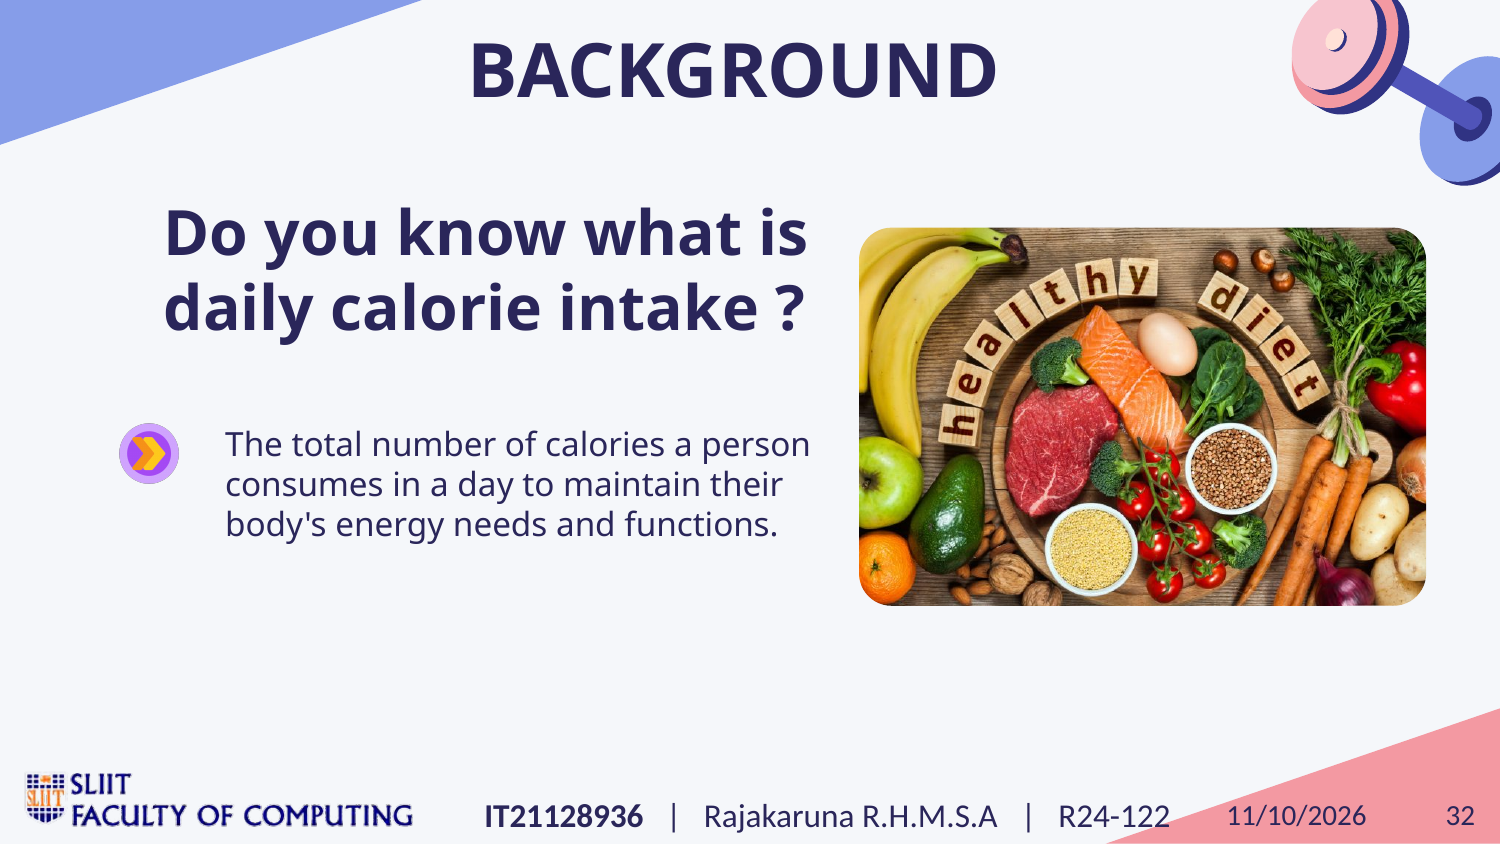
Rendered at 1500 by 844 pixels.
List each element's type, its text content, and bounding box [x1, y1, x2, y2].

picture [0, 736, 422, 844]
picture [858, 227, 1427, 606]
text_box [1284, 0, 1500, 195]
title BACKGROUND [102, 7, 1279, 102]
text_box The total number of calories a person consumes in a day to maintain their body's energy needs and functions.​ [135, 408, 838, 598]
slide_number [1196, 784, 1397, 844]
subtitle Do you know what is daily calorie intake ?​ [73, 188, 900, 358]
text_box IT21128936 | Rajakaruna R.H.M.S.A | R24-122 [468, 782, 1300, 844]
picture [114, 419, 183, 488]
slide_number 32 [1424, 783, 1491, 844]
